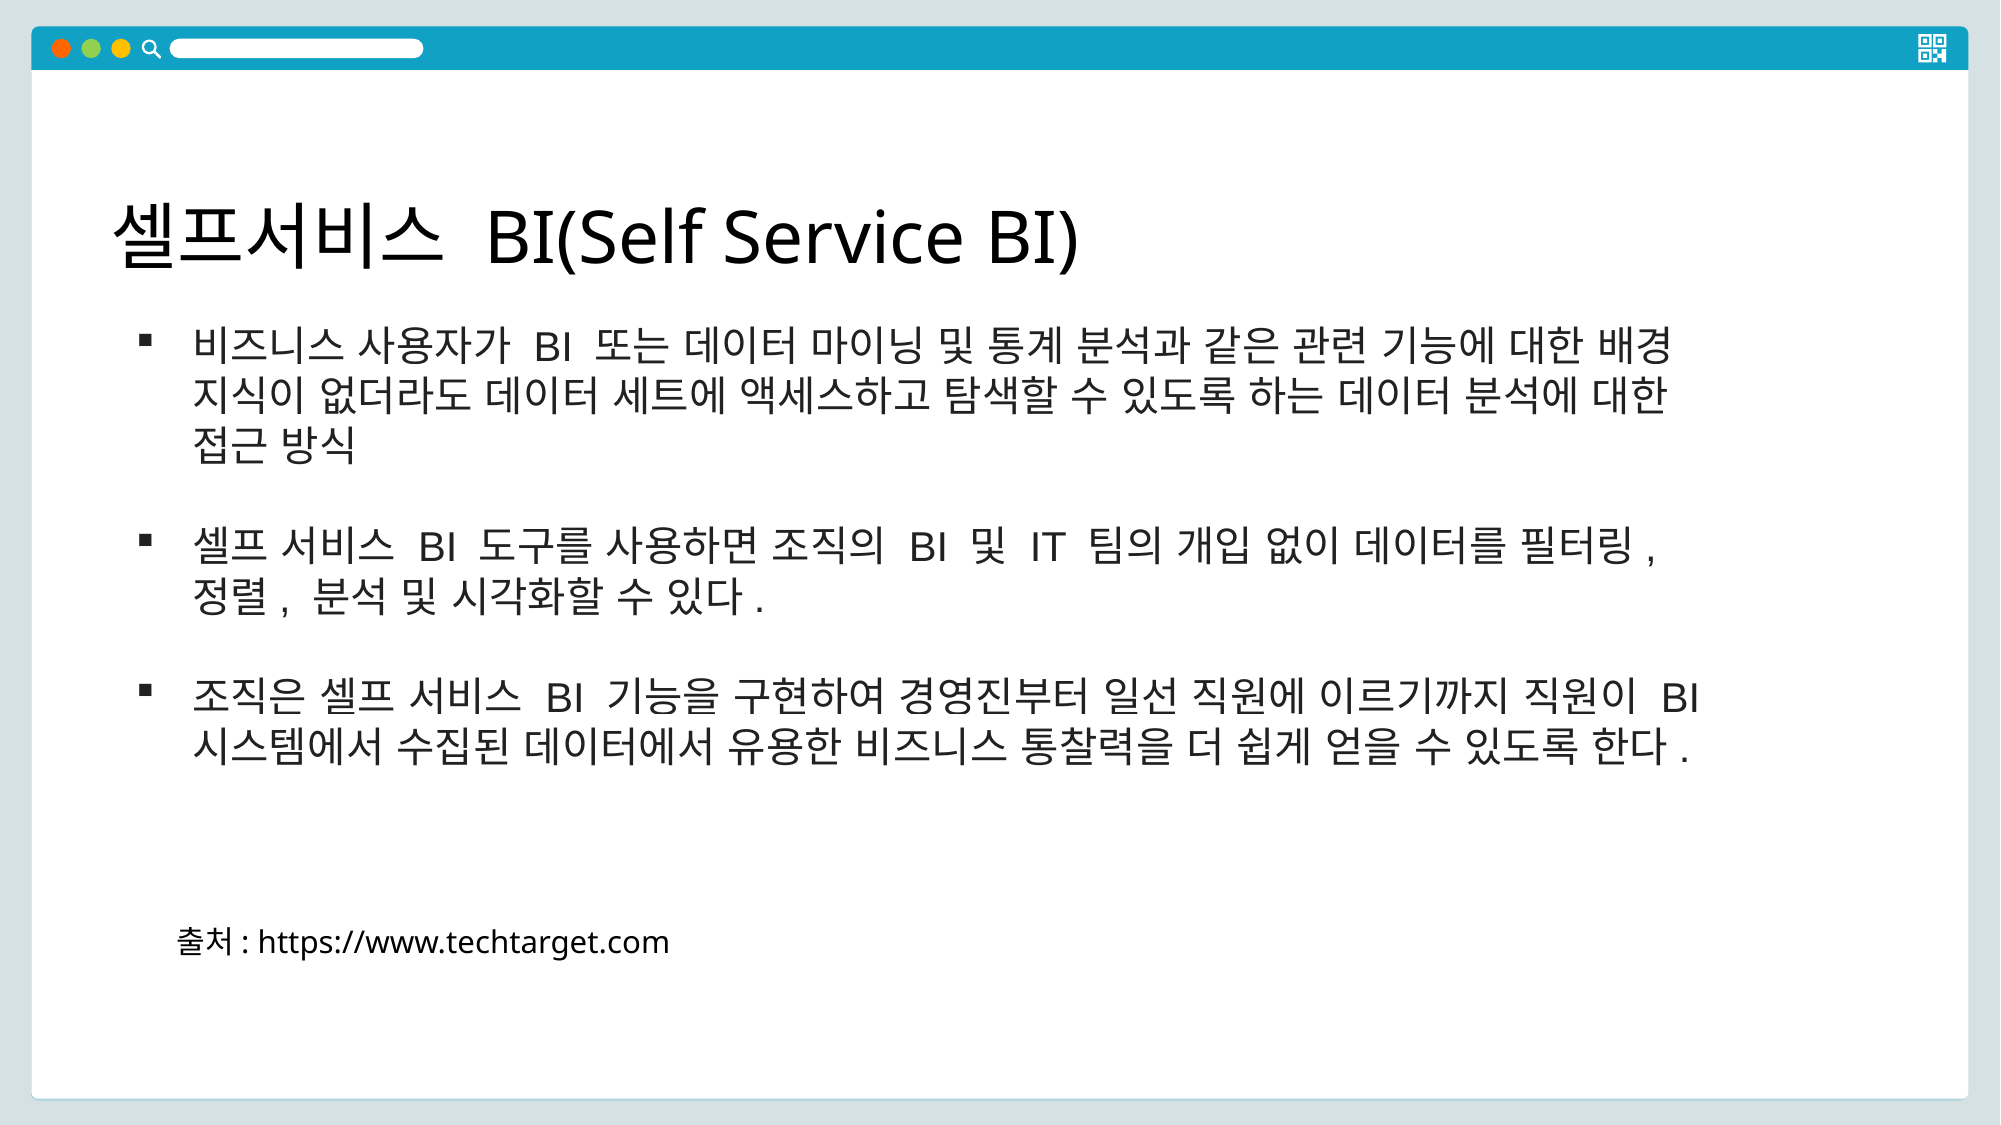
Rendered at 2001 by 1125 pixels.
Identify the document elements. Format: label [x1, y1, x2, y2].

text_box [31, 26, 1969, 1099]
